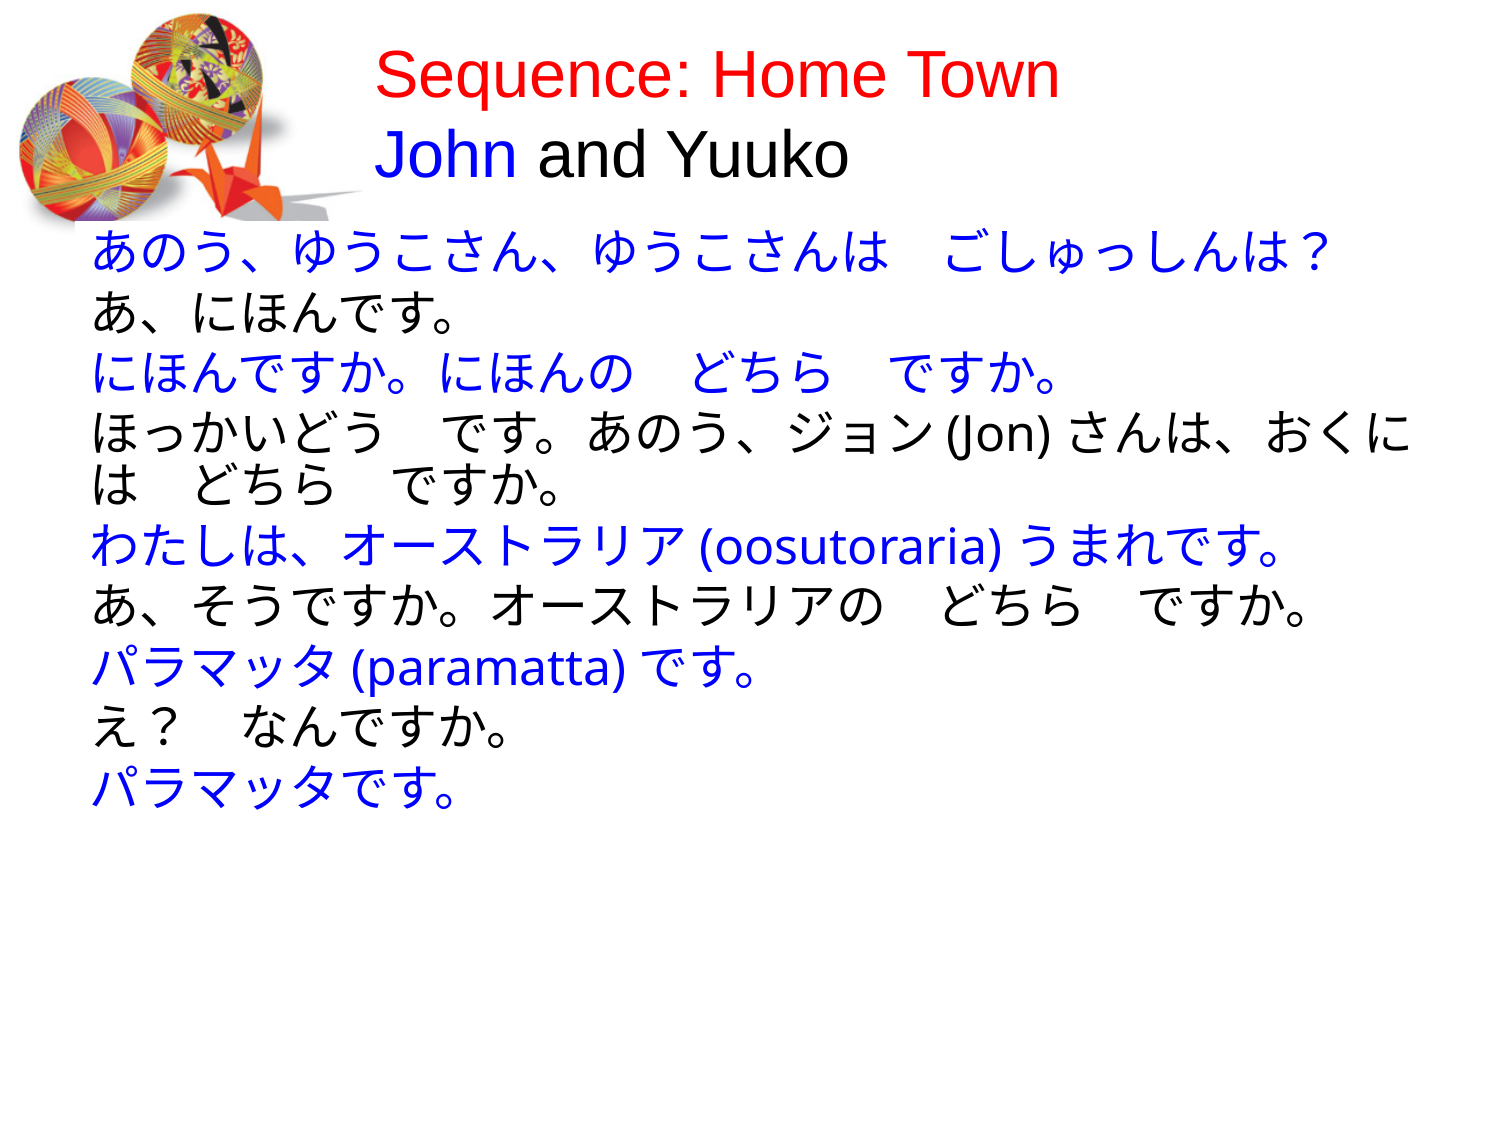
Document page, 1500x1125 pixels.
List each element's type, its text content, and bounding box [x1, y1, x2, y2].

picture [16, 10, 364, 243]
title Sequence: Home Town John and Yuuko [358, 56, 1421, 199]
list あのう、ゆうこさん、ゆうこさんは ごしゅっしんは？ あ、にほんです。 にほんですか。にほんの どちら ですか。 ほっかいどう です。あのう、ジョン(Jon)さんは、おくには どちら ですか。 わたしは、オーストラリア(oosutoraria)うまれです。 あ、そうですか。オーストラリアの どちら ですか。 パラマッタ(paramatta)です。 え？ なんですか。 パラマッタです。 [74, 220, 1462, 1125]
